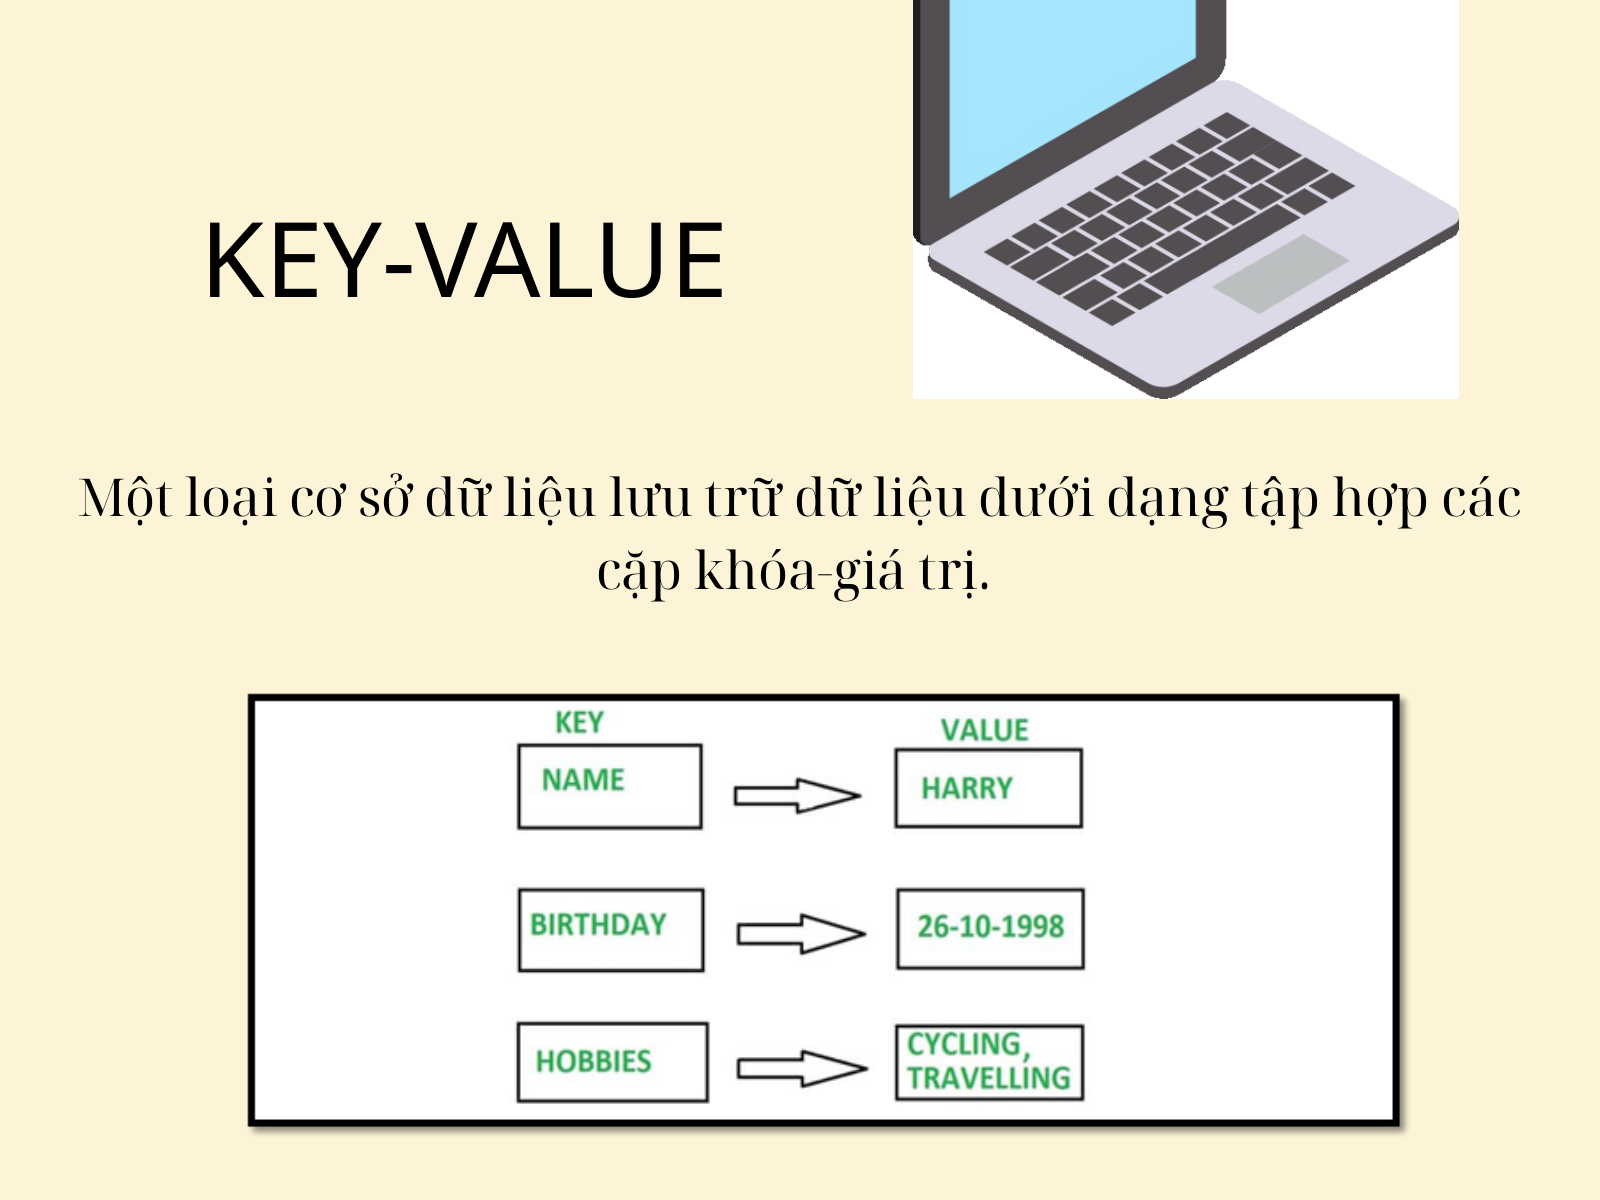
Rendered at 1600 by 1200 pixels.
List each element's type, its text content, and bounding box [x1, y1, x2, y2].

text_box [243, 689, 1416, 1143]
text_box KEY-VALUE [0, 172, 961, 494]
text_box Một loại cơ sở dữ liệu lưu trữ dữ liệu dưới dạng tập hợp các cặp khóa-giá trị. [49, 454, 1551, 601]
picture [913, 0, 1459, 399]
